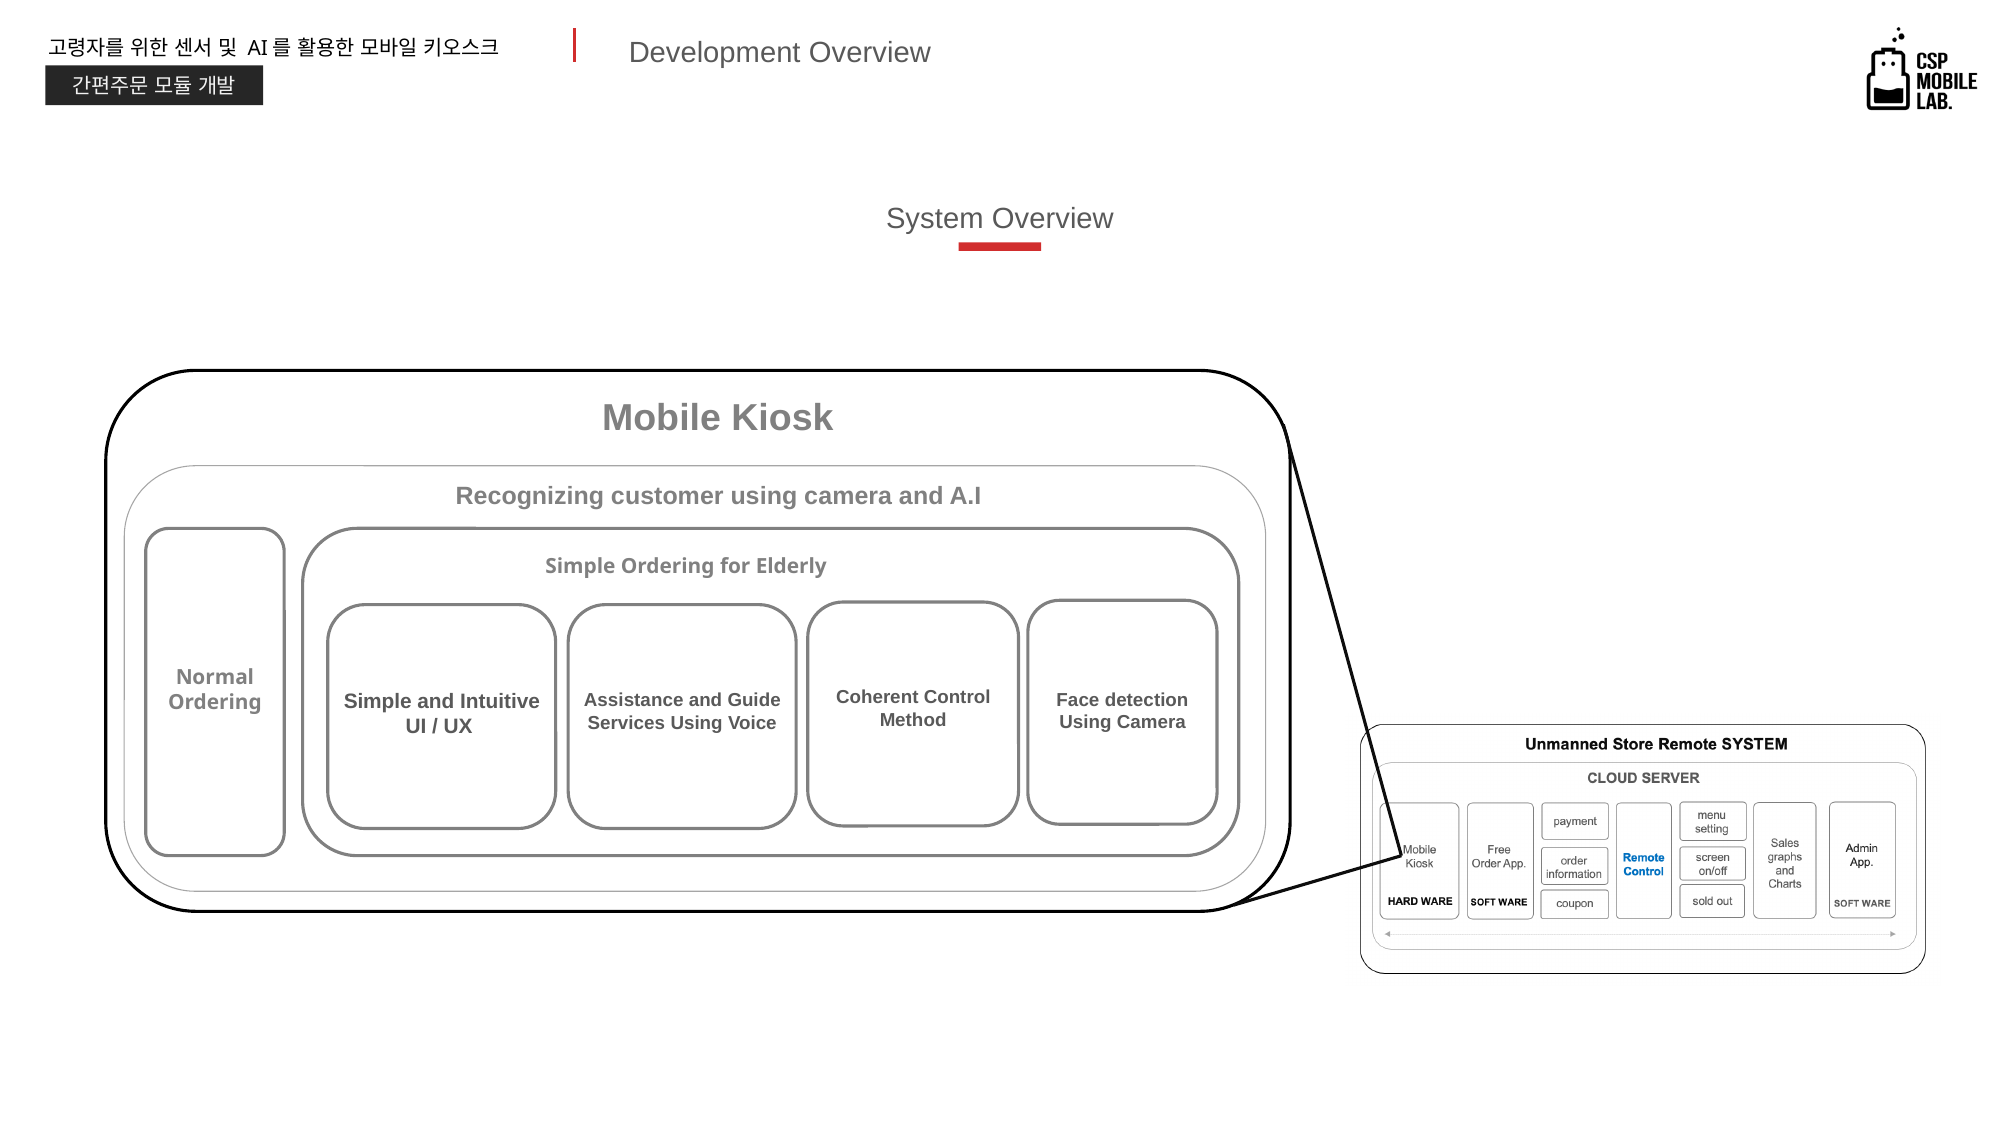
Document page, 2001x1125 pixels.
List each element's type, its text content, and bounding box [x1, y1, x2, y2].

text_box [958, 241, 1042, 252]
text_box [1026, 599, 1219, 826]
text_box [1283, 424, 1402, 855]
text_box [144, 722, 286, 857]
text_box 간편주문 모듈 개발 [45, 65, 264, 106]
text_box [144, 527, 286, 656]
text_box [326, 603, 557, 830]
text_box Assistance and Guide Services Using Voice [568, 680, 796, 741]
text_box [567, 603, 798, 830]
text_box Coherent Control Method [821, 677, 1006, 738]
text_box 고령자를 위한 센서 및 AI를 활용한 모바일 키오스크 [0, 14, 564, 68]
text_box System Overview [719, 174, 1281, 243]
text_box [104, 369, 1284, 913]
text_box Simple and Intuitive UI / UX [328, 680, 555, 746]
text_box Simple Ordering for Elderly [517, 544, 855, 585]
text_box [1233, 855, 1402, 906]
text_box Recognizing customer using camera and A.I [333, 472, 1105, 518]
text_box [301, 527, 1240, 857]
text_box Face detection Using Camera [1041, 680, 1204, 740]
text_box Mobile Kiosk [435, 385, 1000, 446]
text_box Normal Ordering [140, 656, 290, 722]
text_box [564, 8, 996, 70]
text_box [806, 600, 1020, 827]
text_box [123, 464, 1267, 893]
picture [1848, 0, 1995, 147]
picture [1344, 713, 1941, 986]
